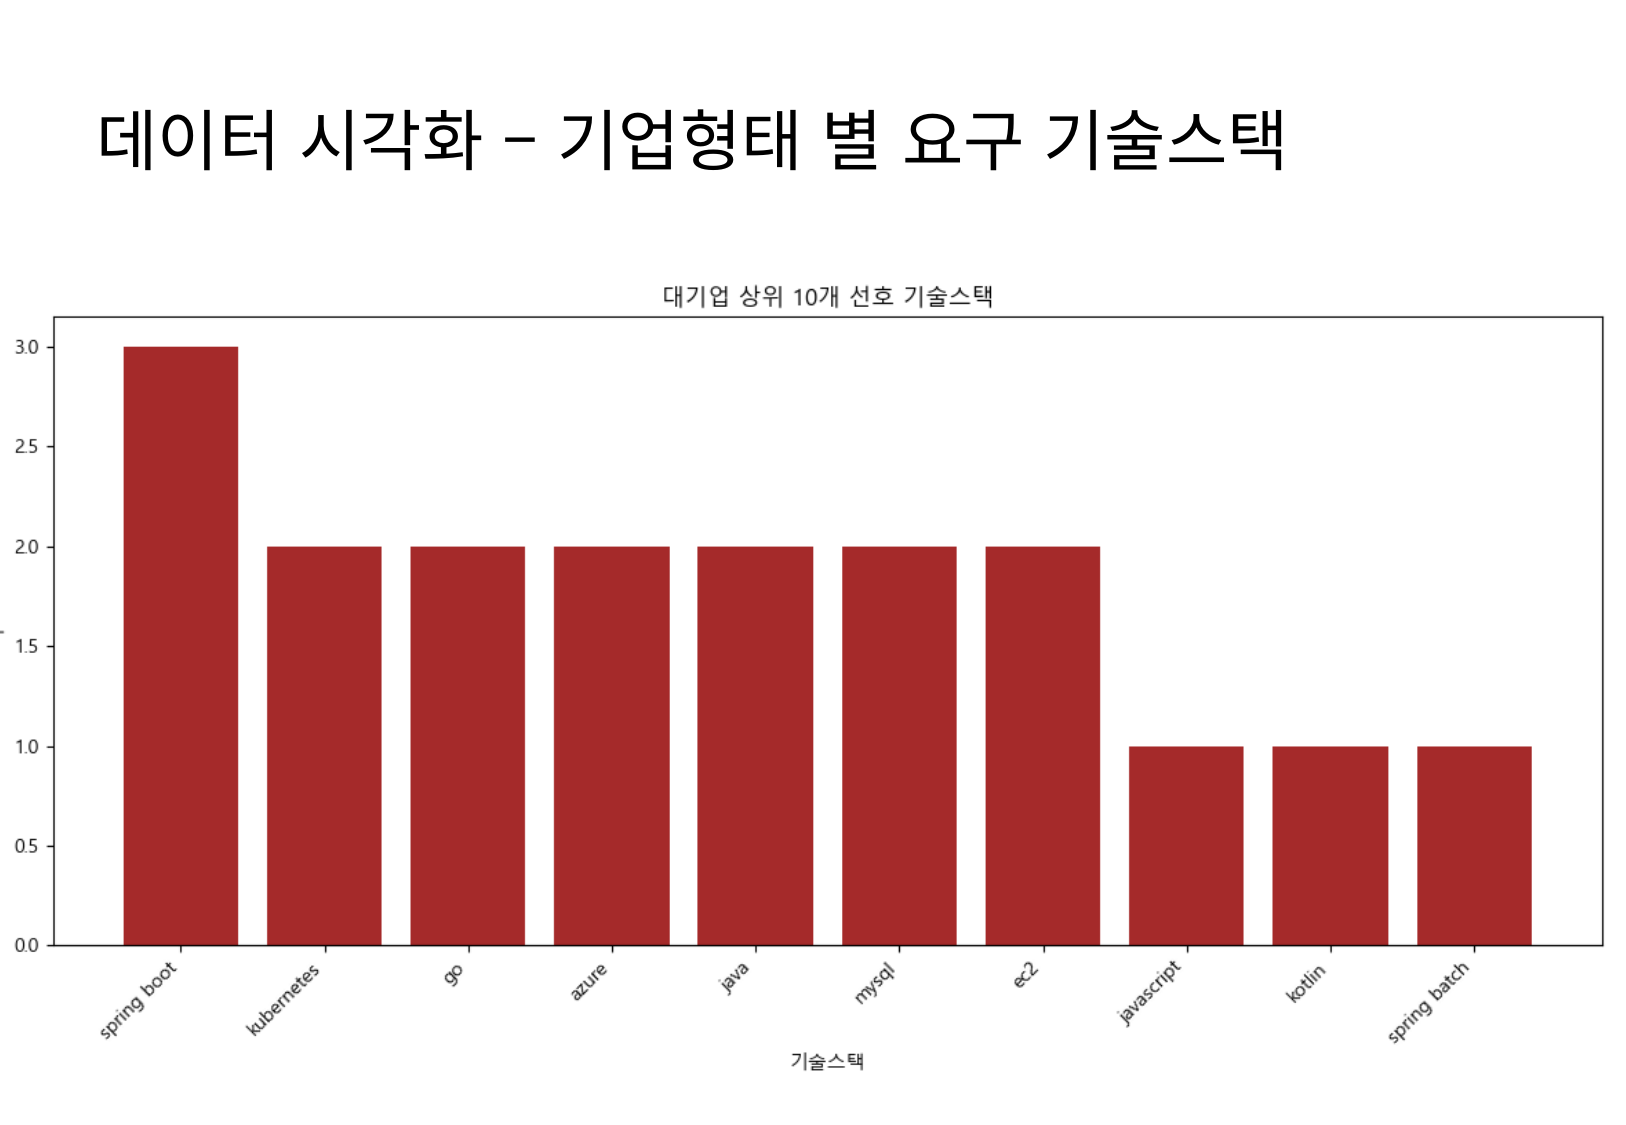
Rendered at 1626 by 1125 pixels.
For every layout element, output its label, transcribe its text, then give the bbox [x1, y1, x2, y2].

picture [0, 266, 1623, 1095]
title 데이터 시각화 – 기업형태 별 요구 기술스택 [81, 45, 1544, 233]
